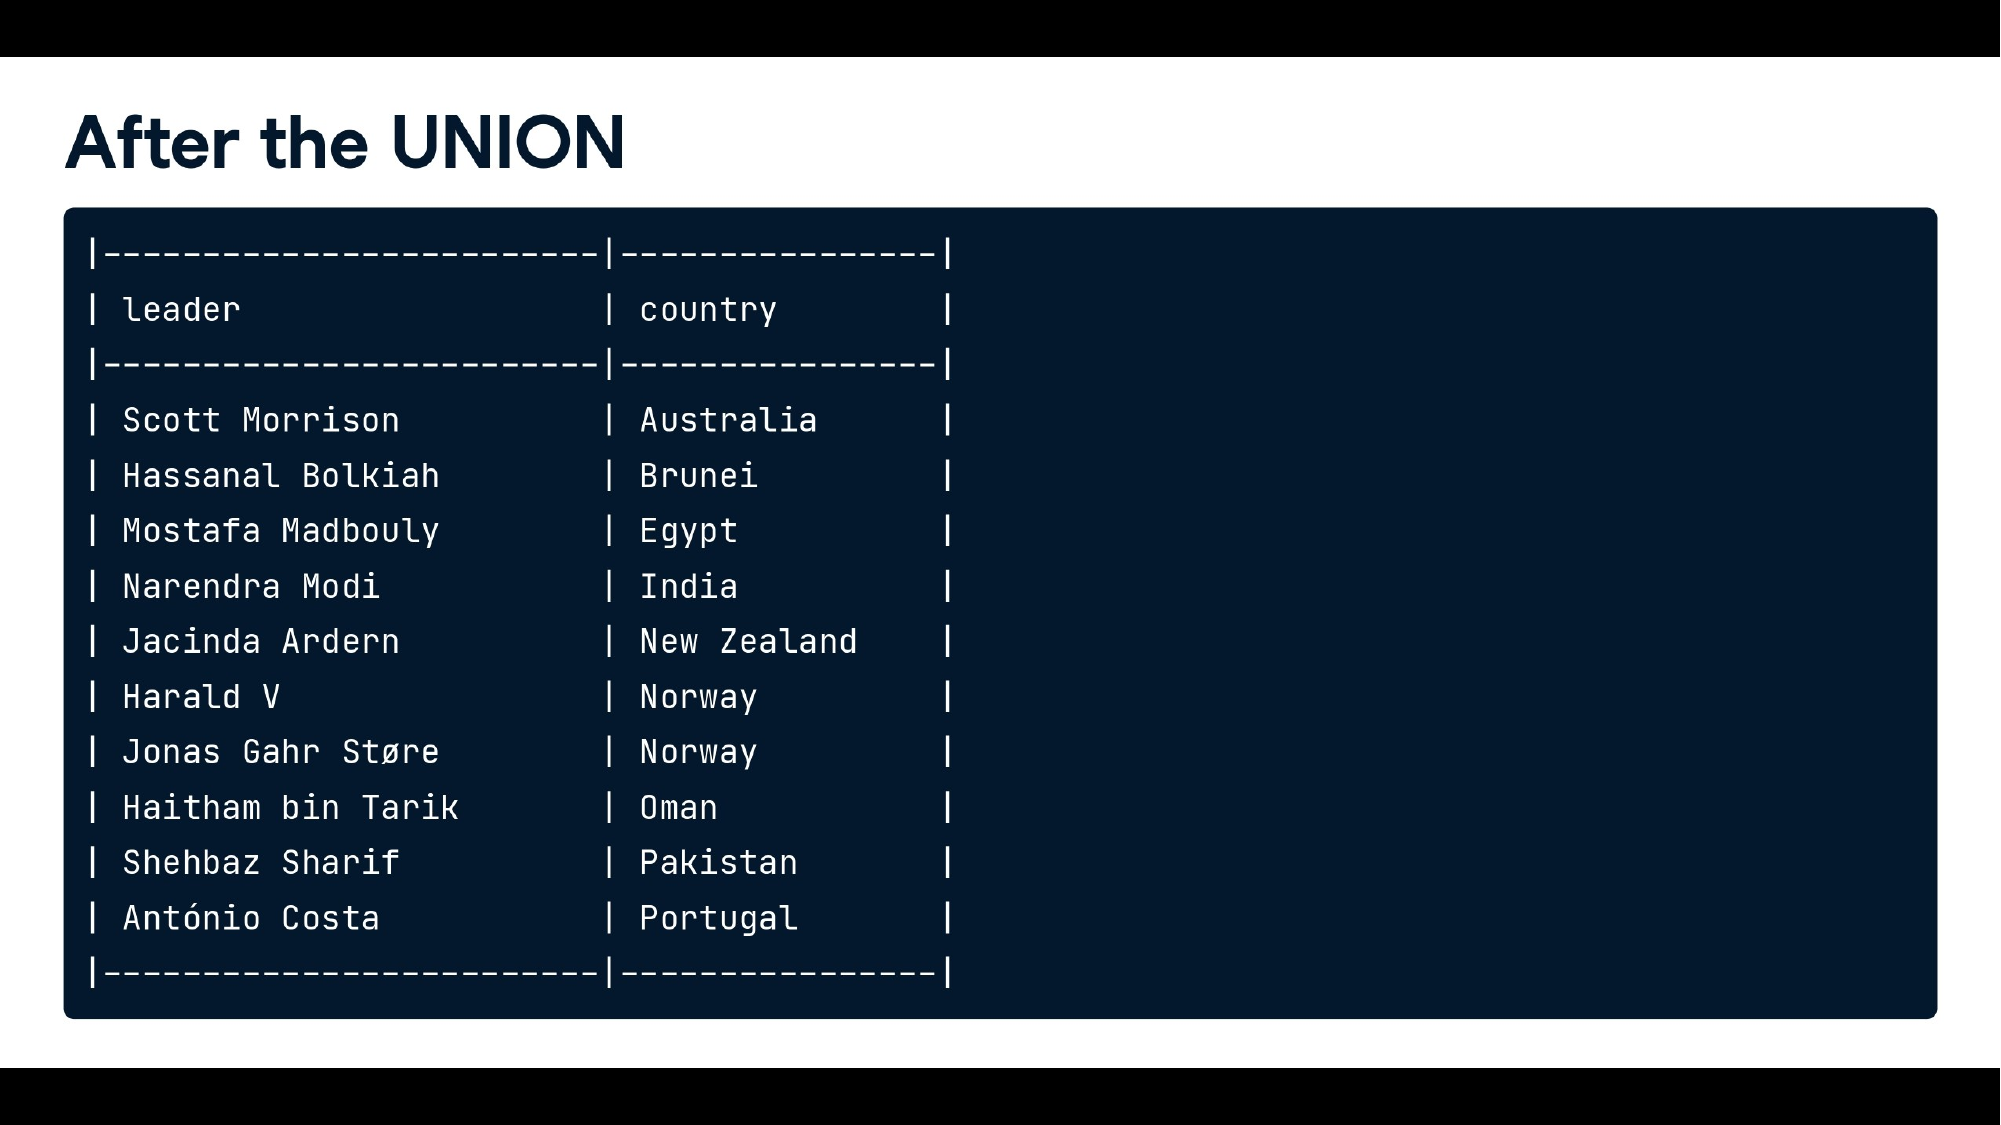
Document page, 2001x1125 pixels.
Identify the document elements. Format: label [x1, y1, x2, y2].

picture [0, 57, 2000, 1068]
